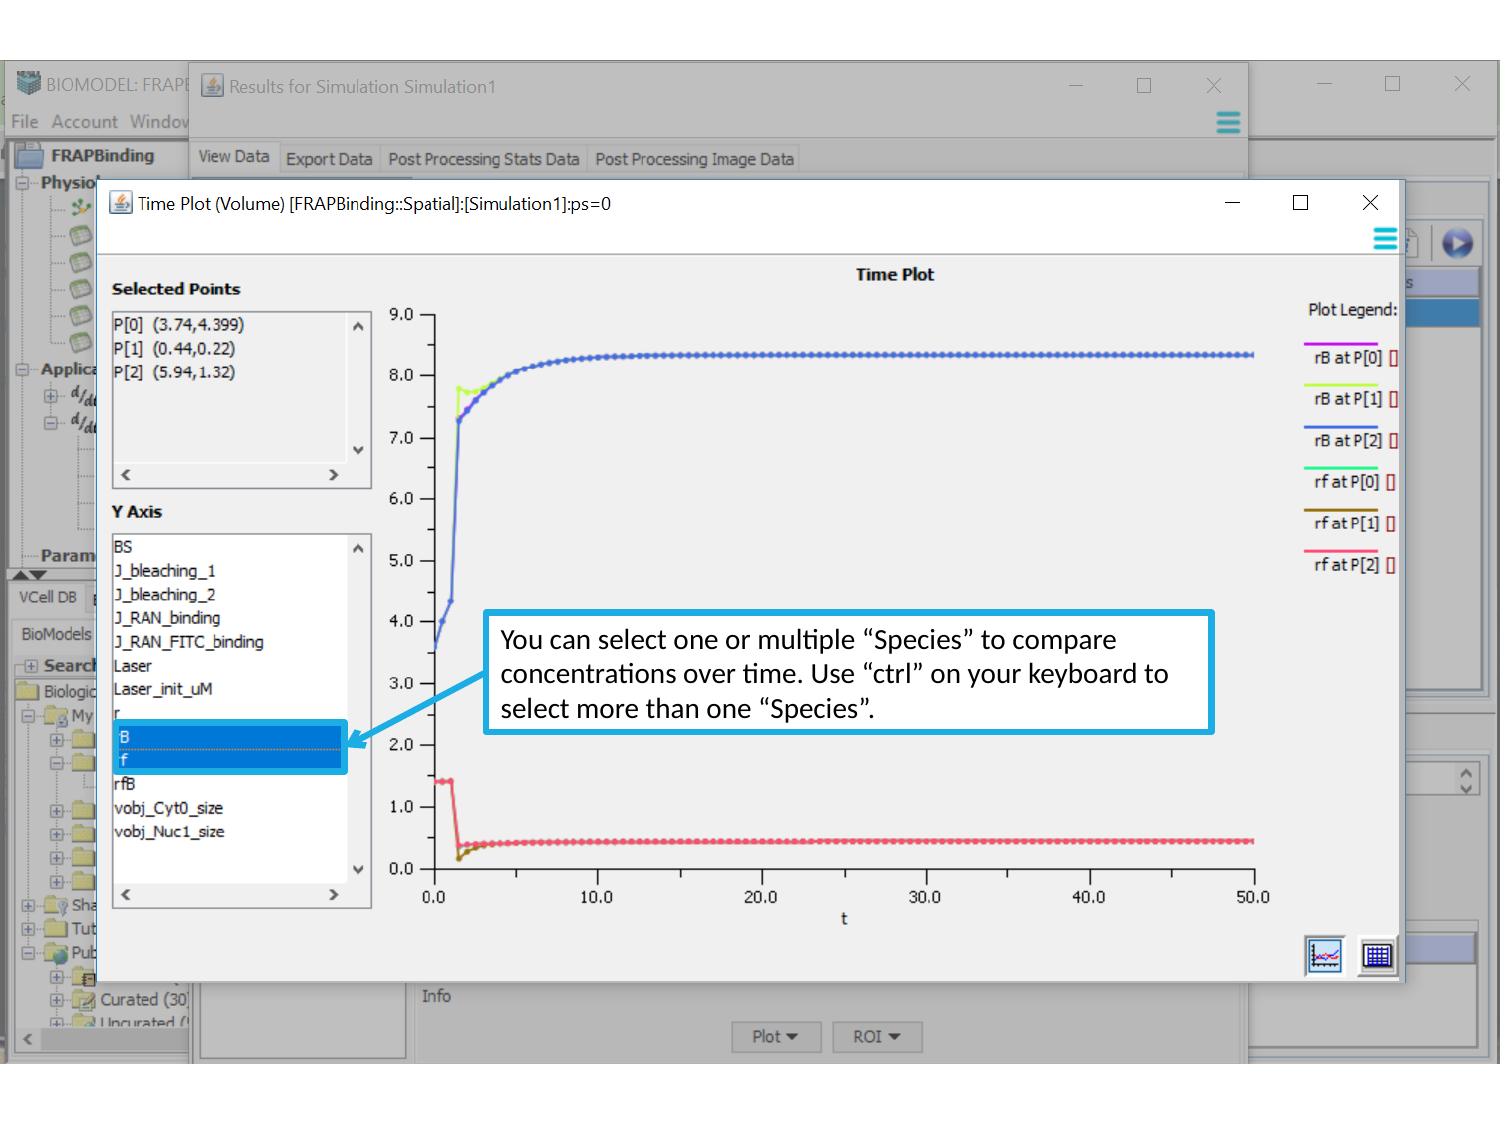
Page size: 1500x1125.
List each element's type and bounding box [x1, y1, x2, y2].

picture [0, 60, 1500, 1065]
text_box [344, 672, 487, 748]
